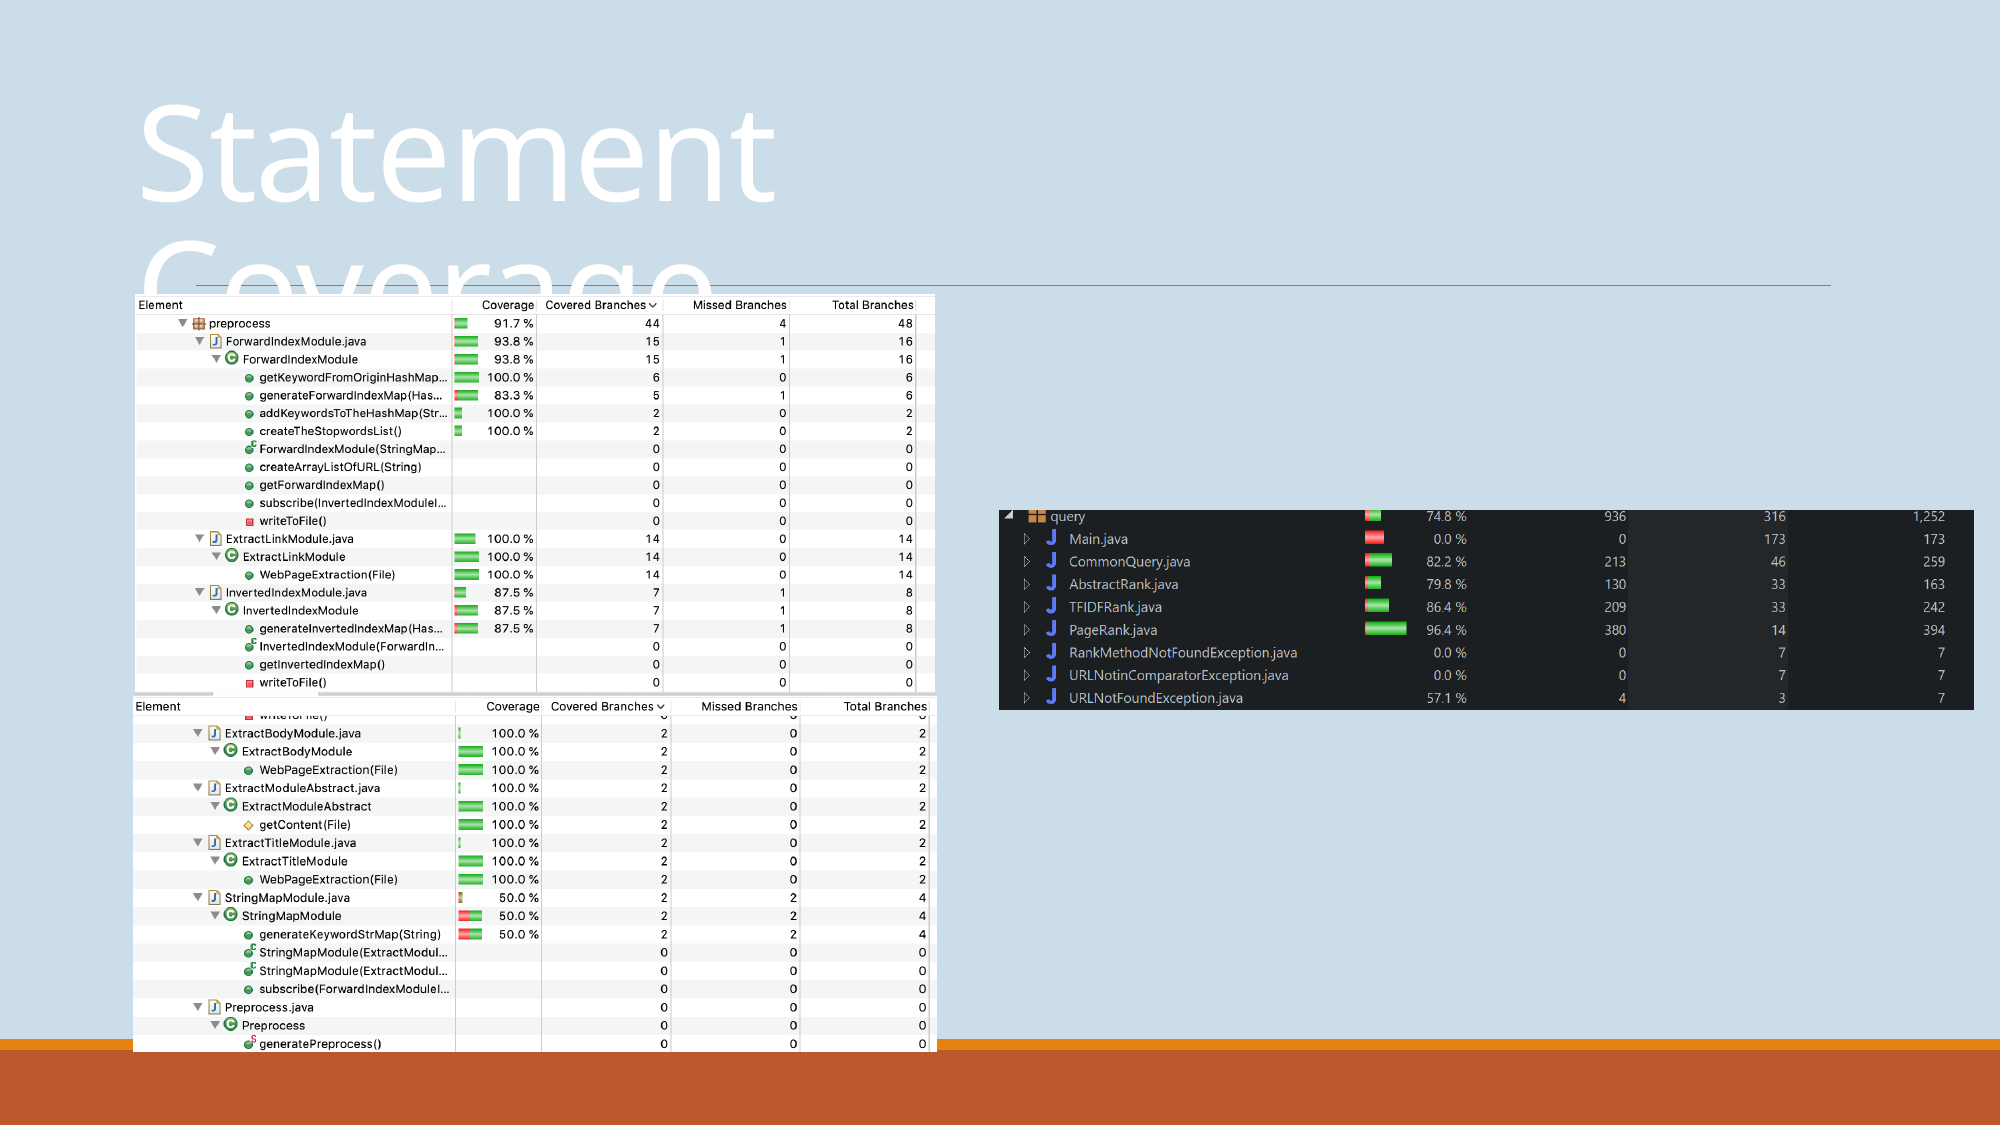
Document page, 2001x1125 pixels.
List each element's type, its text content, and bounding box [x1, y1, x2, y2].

picture [998, 510, 1975, 710]
title Statement Coverage [116, 52, 1366, 405]
picture [133, 293, 937, 1053]
